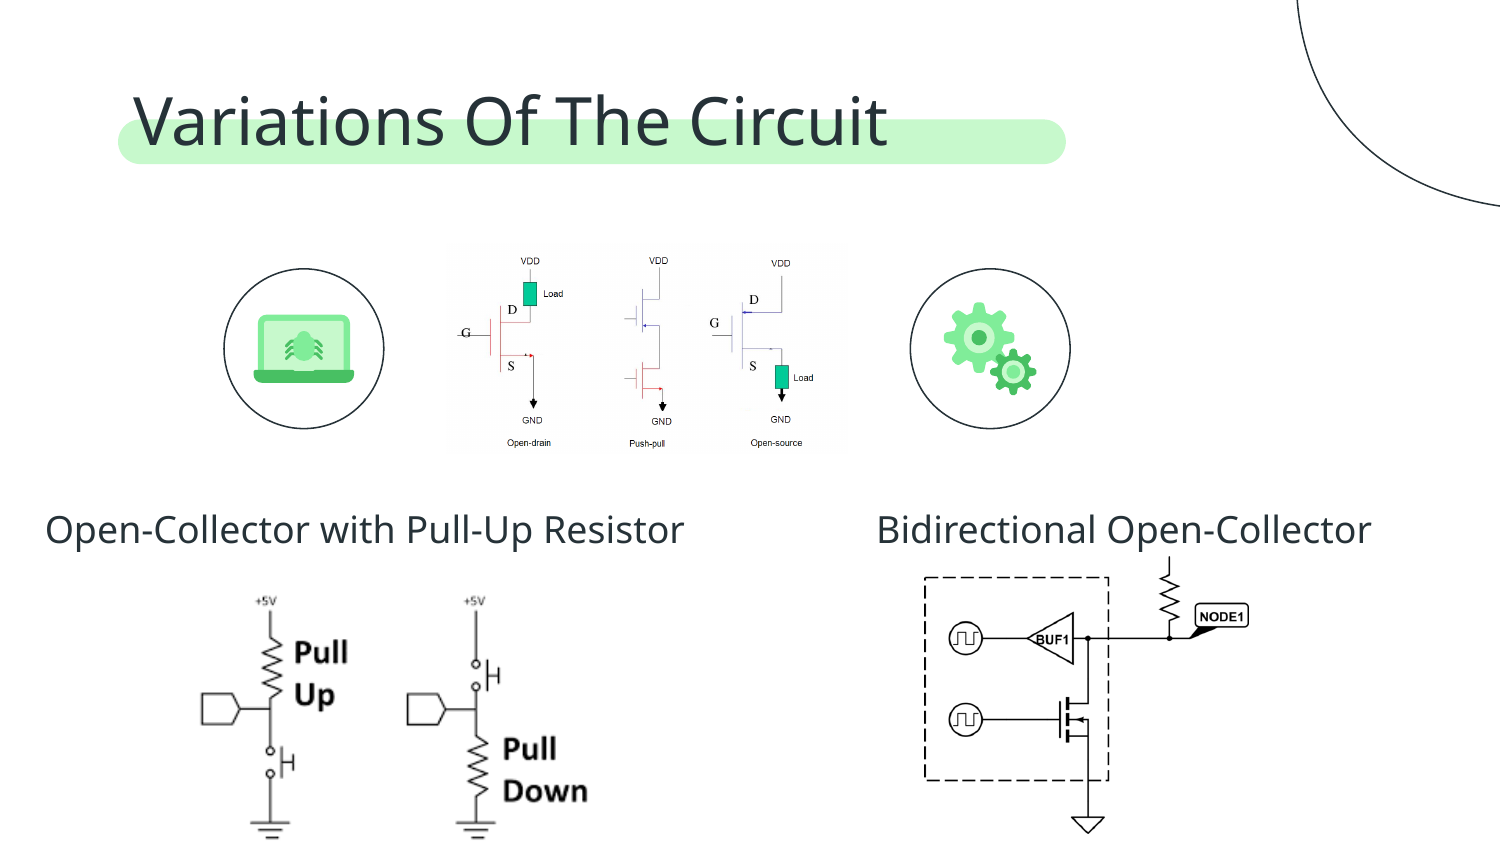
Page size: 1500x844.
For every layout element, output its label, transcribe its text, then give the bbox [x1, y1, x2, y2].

text_box [910, 268, 1071, 429]
picture [158, 587, 628, 844]
picture [446, 243, 848, 454]
picture [924, 556, 1249, 834]
text_box [223, 268, 384, 429]
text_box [253, 314, 355, 384]
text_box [943, 302, 1037, 396]
subtitle Bidirectional Open-Collector [860, 491, 1482, 553]
subtitle Open-Collector with Pull-Up Resistor [29, 491, 782, 584]
title Variations Of The Circuit [118, 63, 1382, 165]
